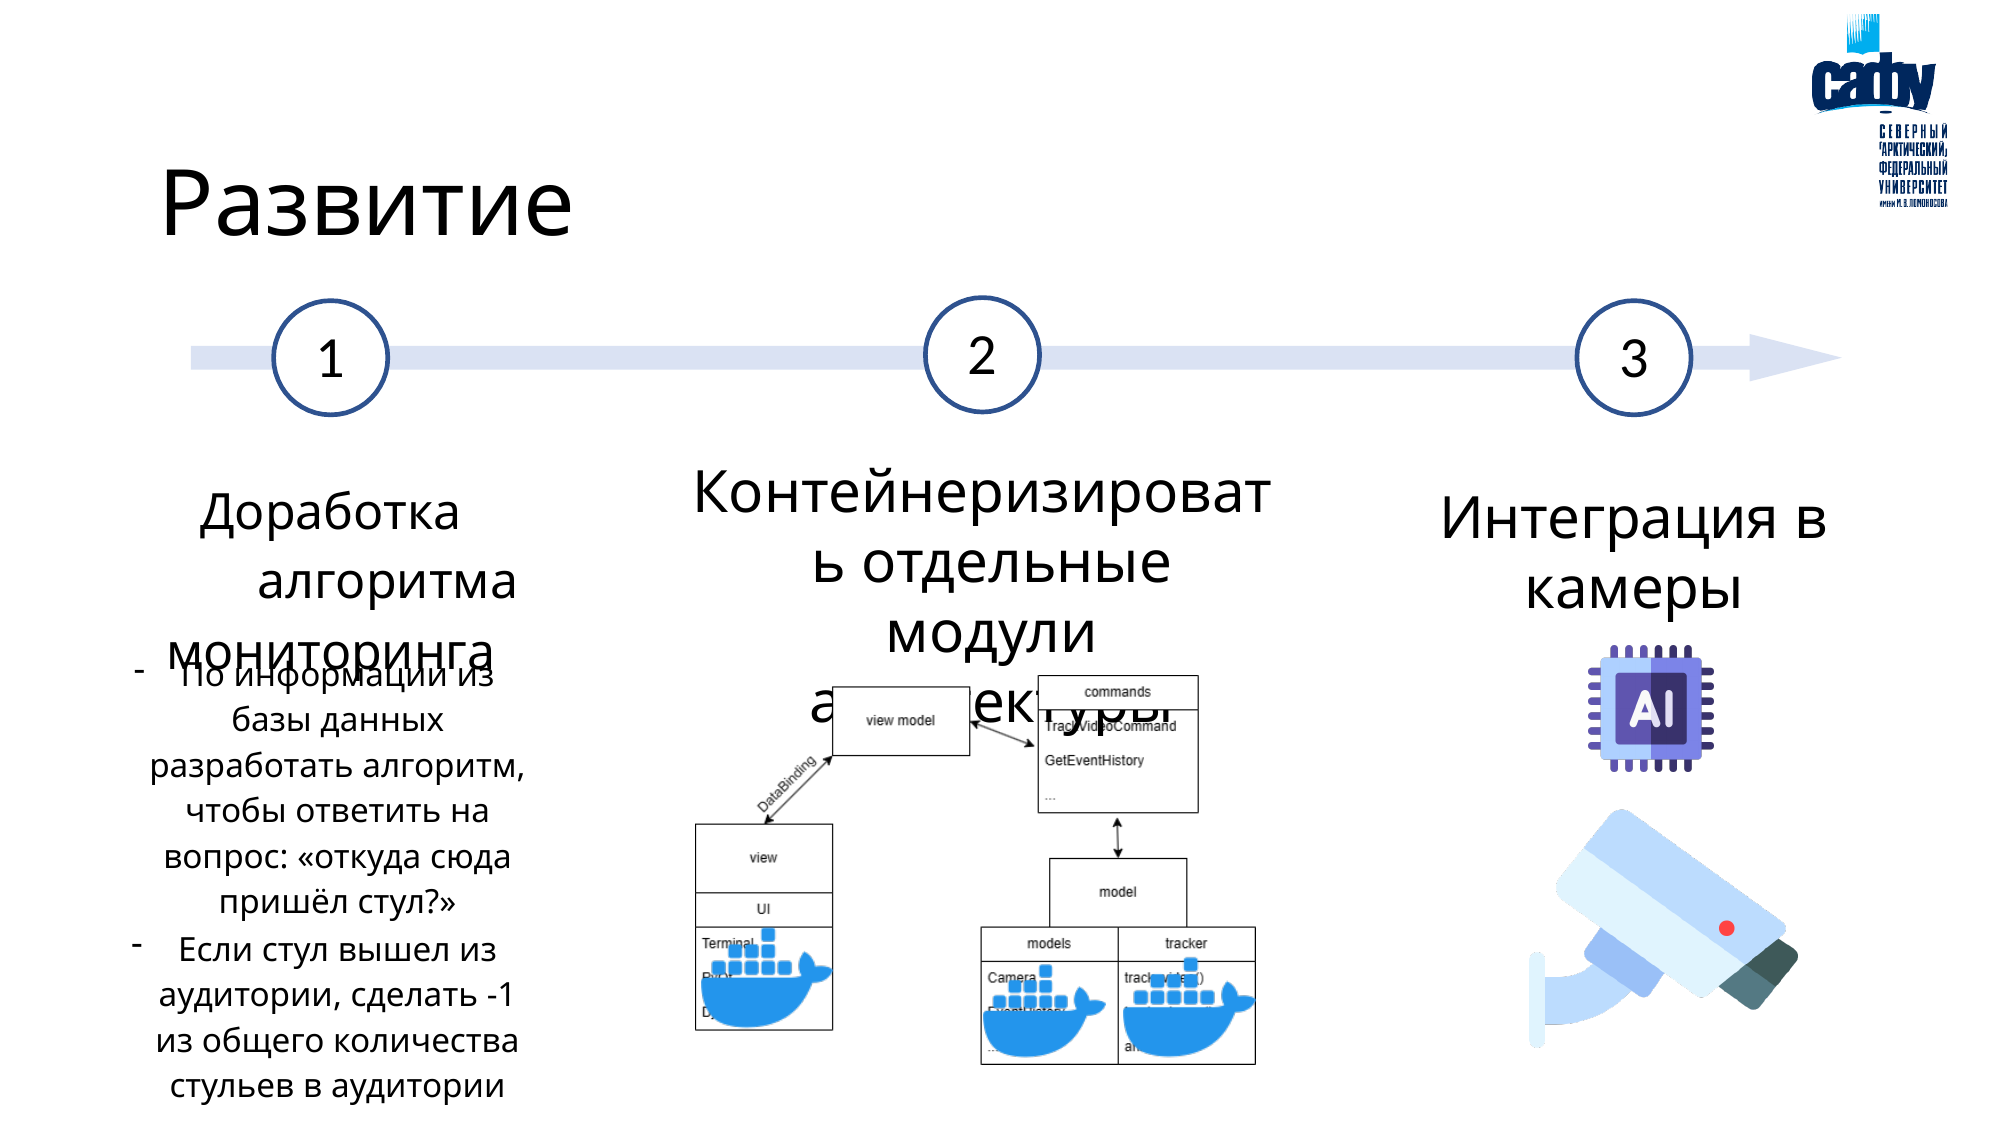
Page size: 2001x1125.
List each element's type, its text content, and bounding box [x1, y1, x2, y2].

picture [695, 675, 1256, 1076]
title Развитие [137, 44, 1863, 293]
text_box Интеграция в камеры [1385, 478, 1883, 621]
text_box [922, 295, 1042, 415]
picture [1529, 794, 1798, 1063]
picture [1588, 645, 1714, 772]
text_box Контейнеризировать отдельные модули архитектуры [679, 452, 1285, 735]
text_box Доработка алгоритма мониторинга [66, 468, 595, 680]
text_box По информации из базы данных разработать алгоритм, чтобы ответить на вопрос: «откуда сюда пришёл стул?» Если стул вышел из аудитории, сделать -1 из общего количества стульев в аудитории [68, 645, 559, 1105]
picture [1812, 14, 1948, 207]
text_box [1574, 298, 1694, 418]
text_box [1694, 298, 1842, 418]
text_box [190, 298, 1574, 418]
